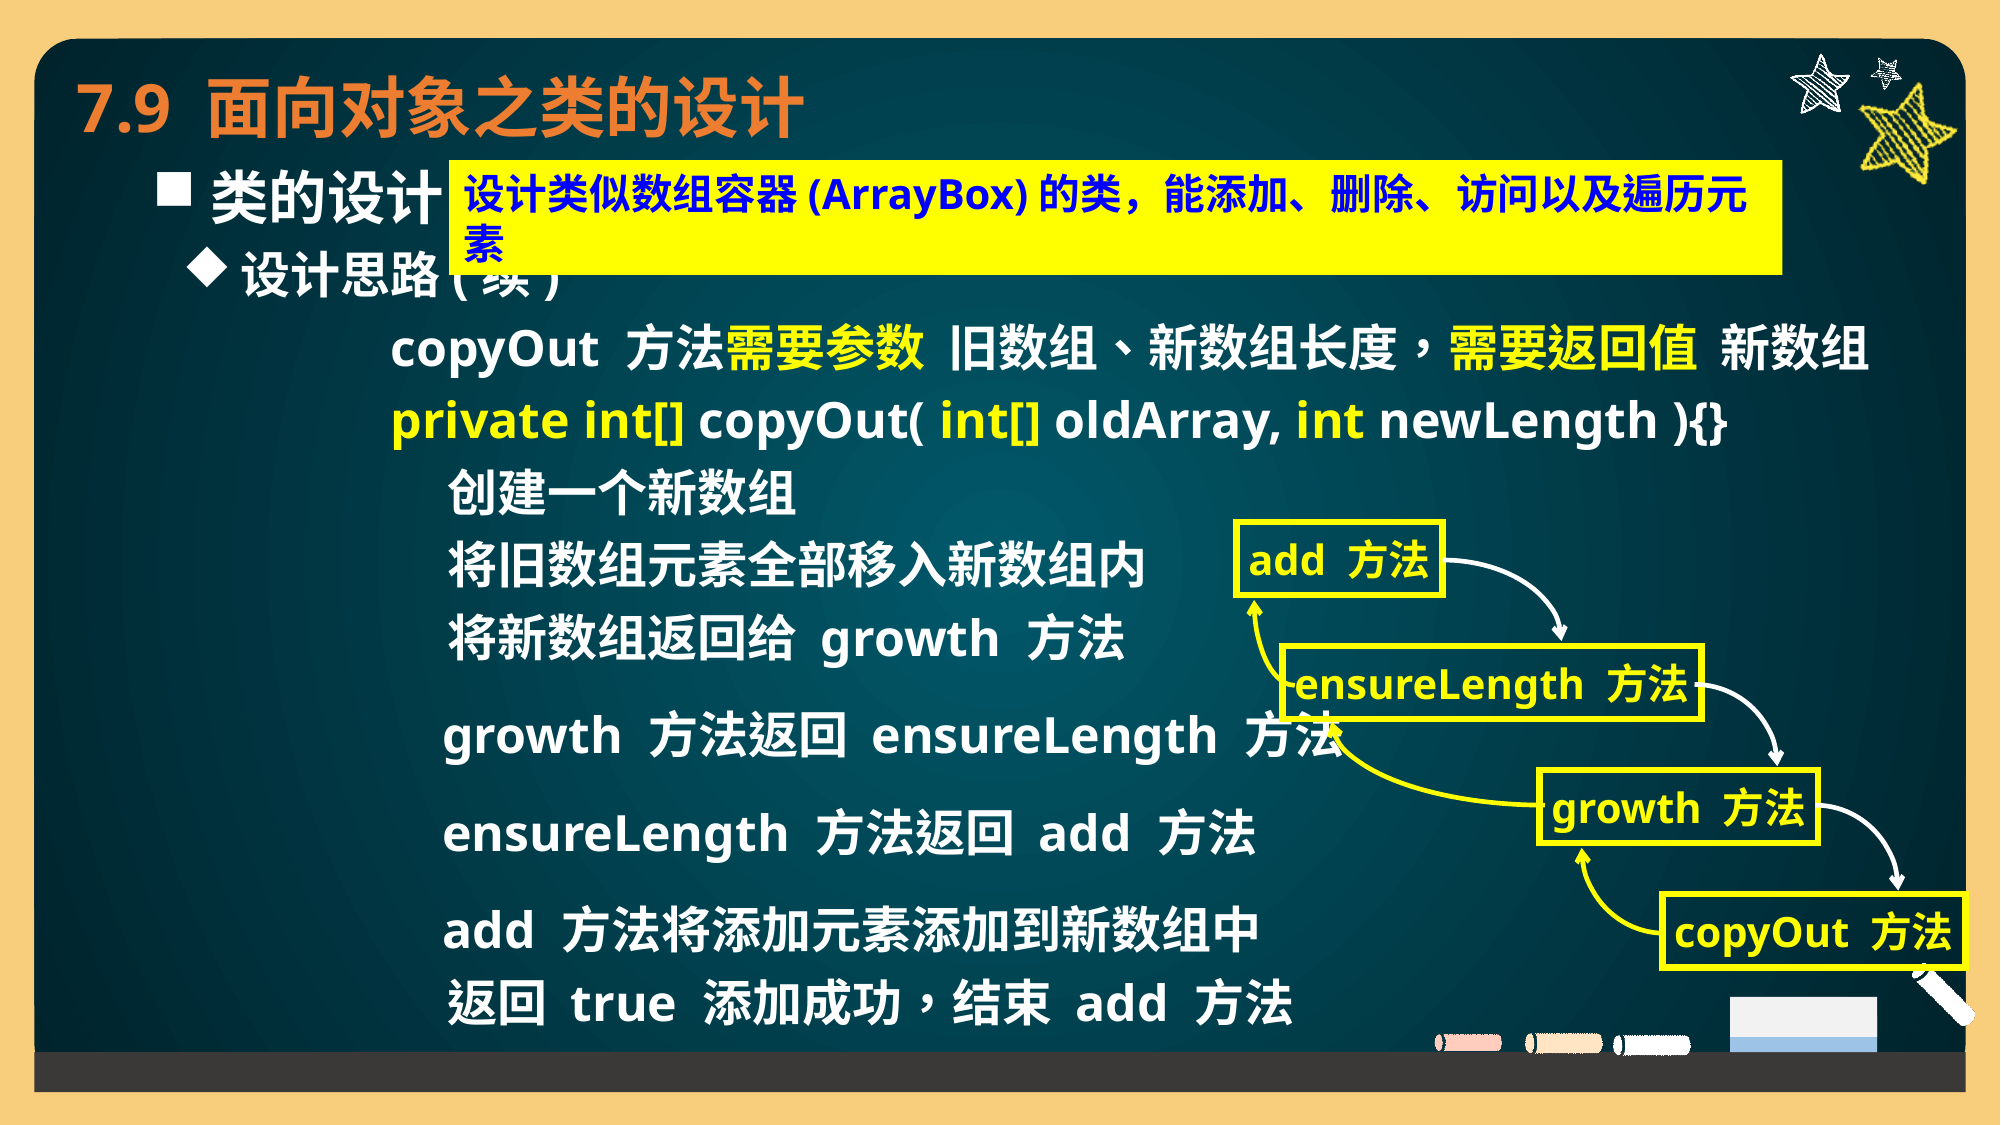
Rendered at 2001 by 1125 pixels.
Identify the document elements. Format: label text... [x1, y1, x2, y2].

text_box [1790, 53, 1956, 180]
picture [1938, 180, 1945, 191]
text_box [1247, 599, 1295, 686]
text_box [1815, 804, 1905, 891]
text_box 类的设计 设计思路(续) copyOut 方法需要参数 旧数组、新数组长度，需要返回值 新数组 private int[] copyOut( int[] oldArray, int newLength ){} 创建一个新数组 将旧数组元素全部移入新数组内 将新数组返回给 growth 方法 growth 方法返回 ensureLength 方法 ensureLength 方法返回 add 方法 add 方法将添加元素添加到新数组中 返回 true 添加成功，结束 add 方法 [137, 153, 1938, 1026]
text_box [1575, 847, 1665, 934]
picture [1607, 1026, 1690, 1089]
text_box growth 方法 [1538, 769, 1819, 844]
text_box ensureLength 方法 [1282, 645, 1702, 720]
text_box add 方法 [1235, 521, 1444, 596]
text_box 设计类似数组容器(ArrayBox)的类，能添加、删除、访问以及遍历元素 [449, 160, 1783, 275]
text_box [1327, 719, 1546, 806]
text_box [1694, 683, 1784, 767]
picture [1956, 91, 1967, 134]
text_box 7.9 面向对象之类的设计 [62, 44, 1783, 168]
text_box copyOut 方法 [1661, 893, 1967, 968]
picture [1912, 963, 1975, 1026]
text_box [1442, 559, 1567, 642]
